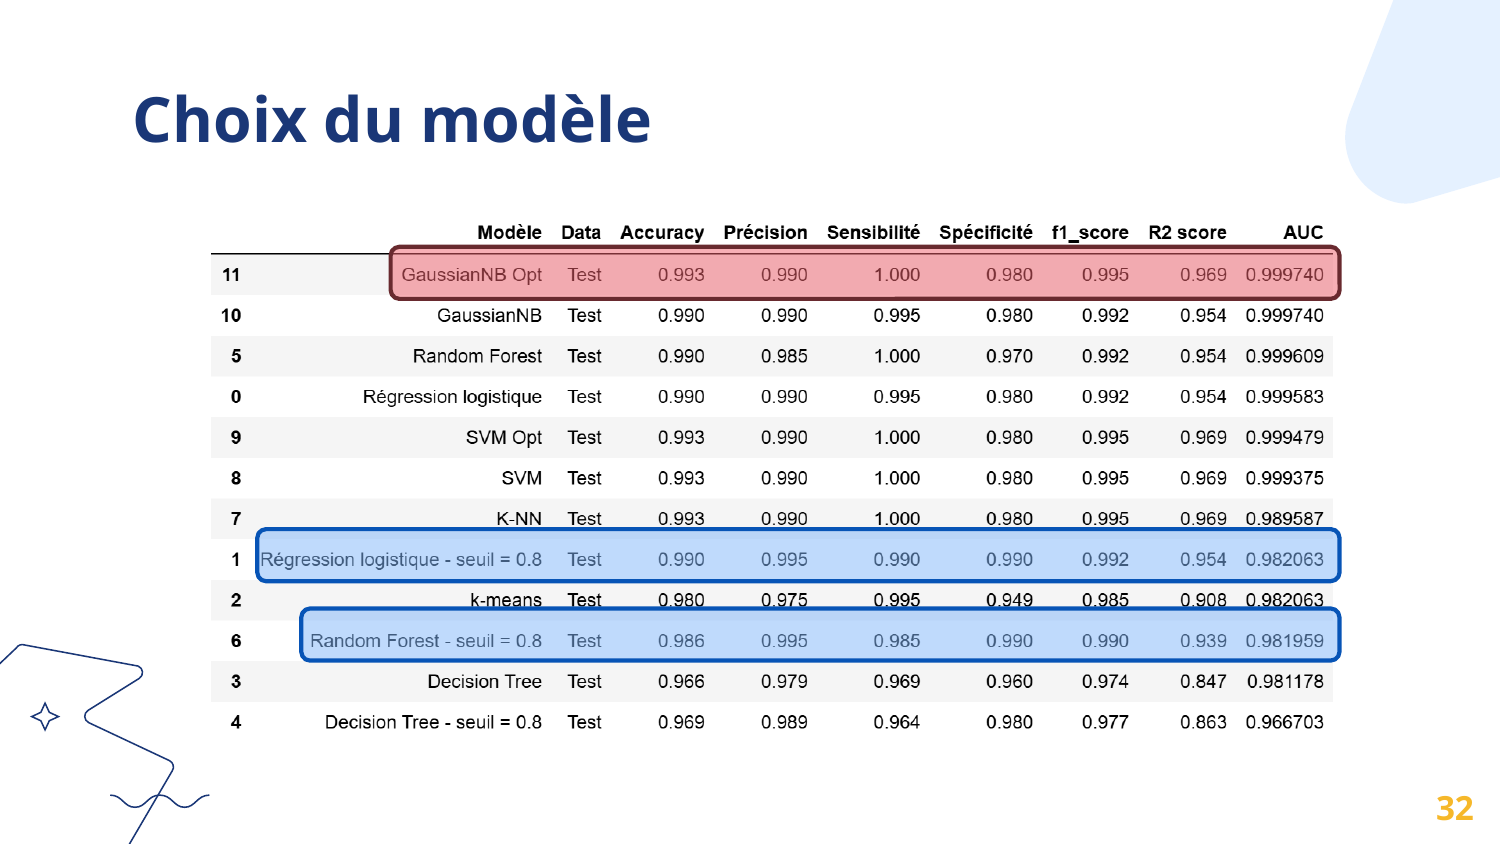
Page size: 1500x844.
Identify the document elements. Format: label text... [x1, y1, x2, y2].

text_box Choix du modèle [118, 72, 1382, 167]
text_box 32 [1421, 751, 1500, 842]
picture [201, 210, 1340, 754]
